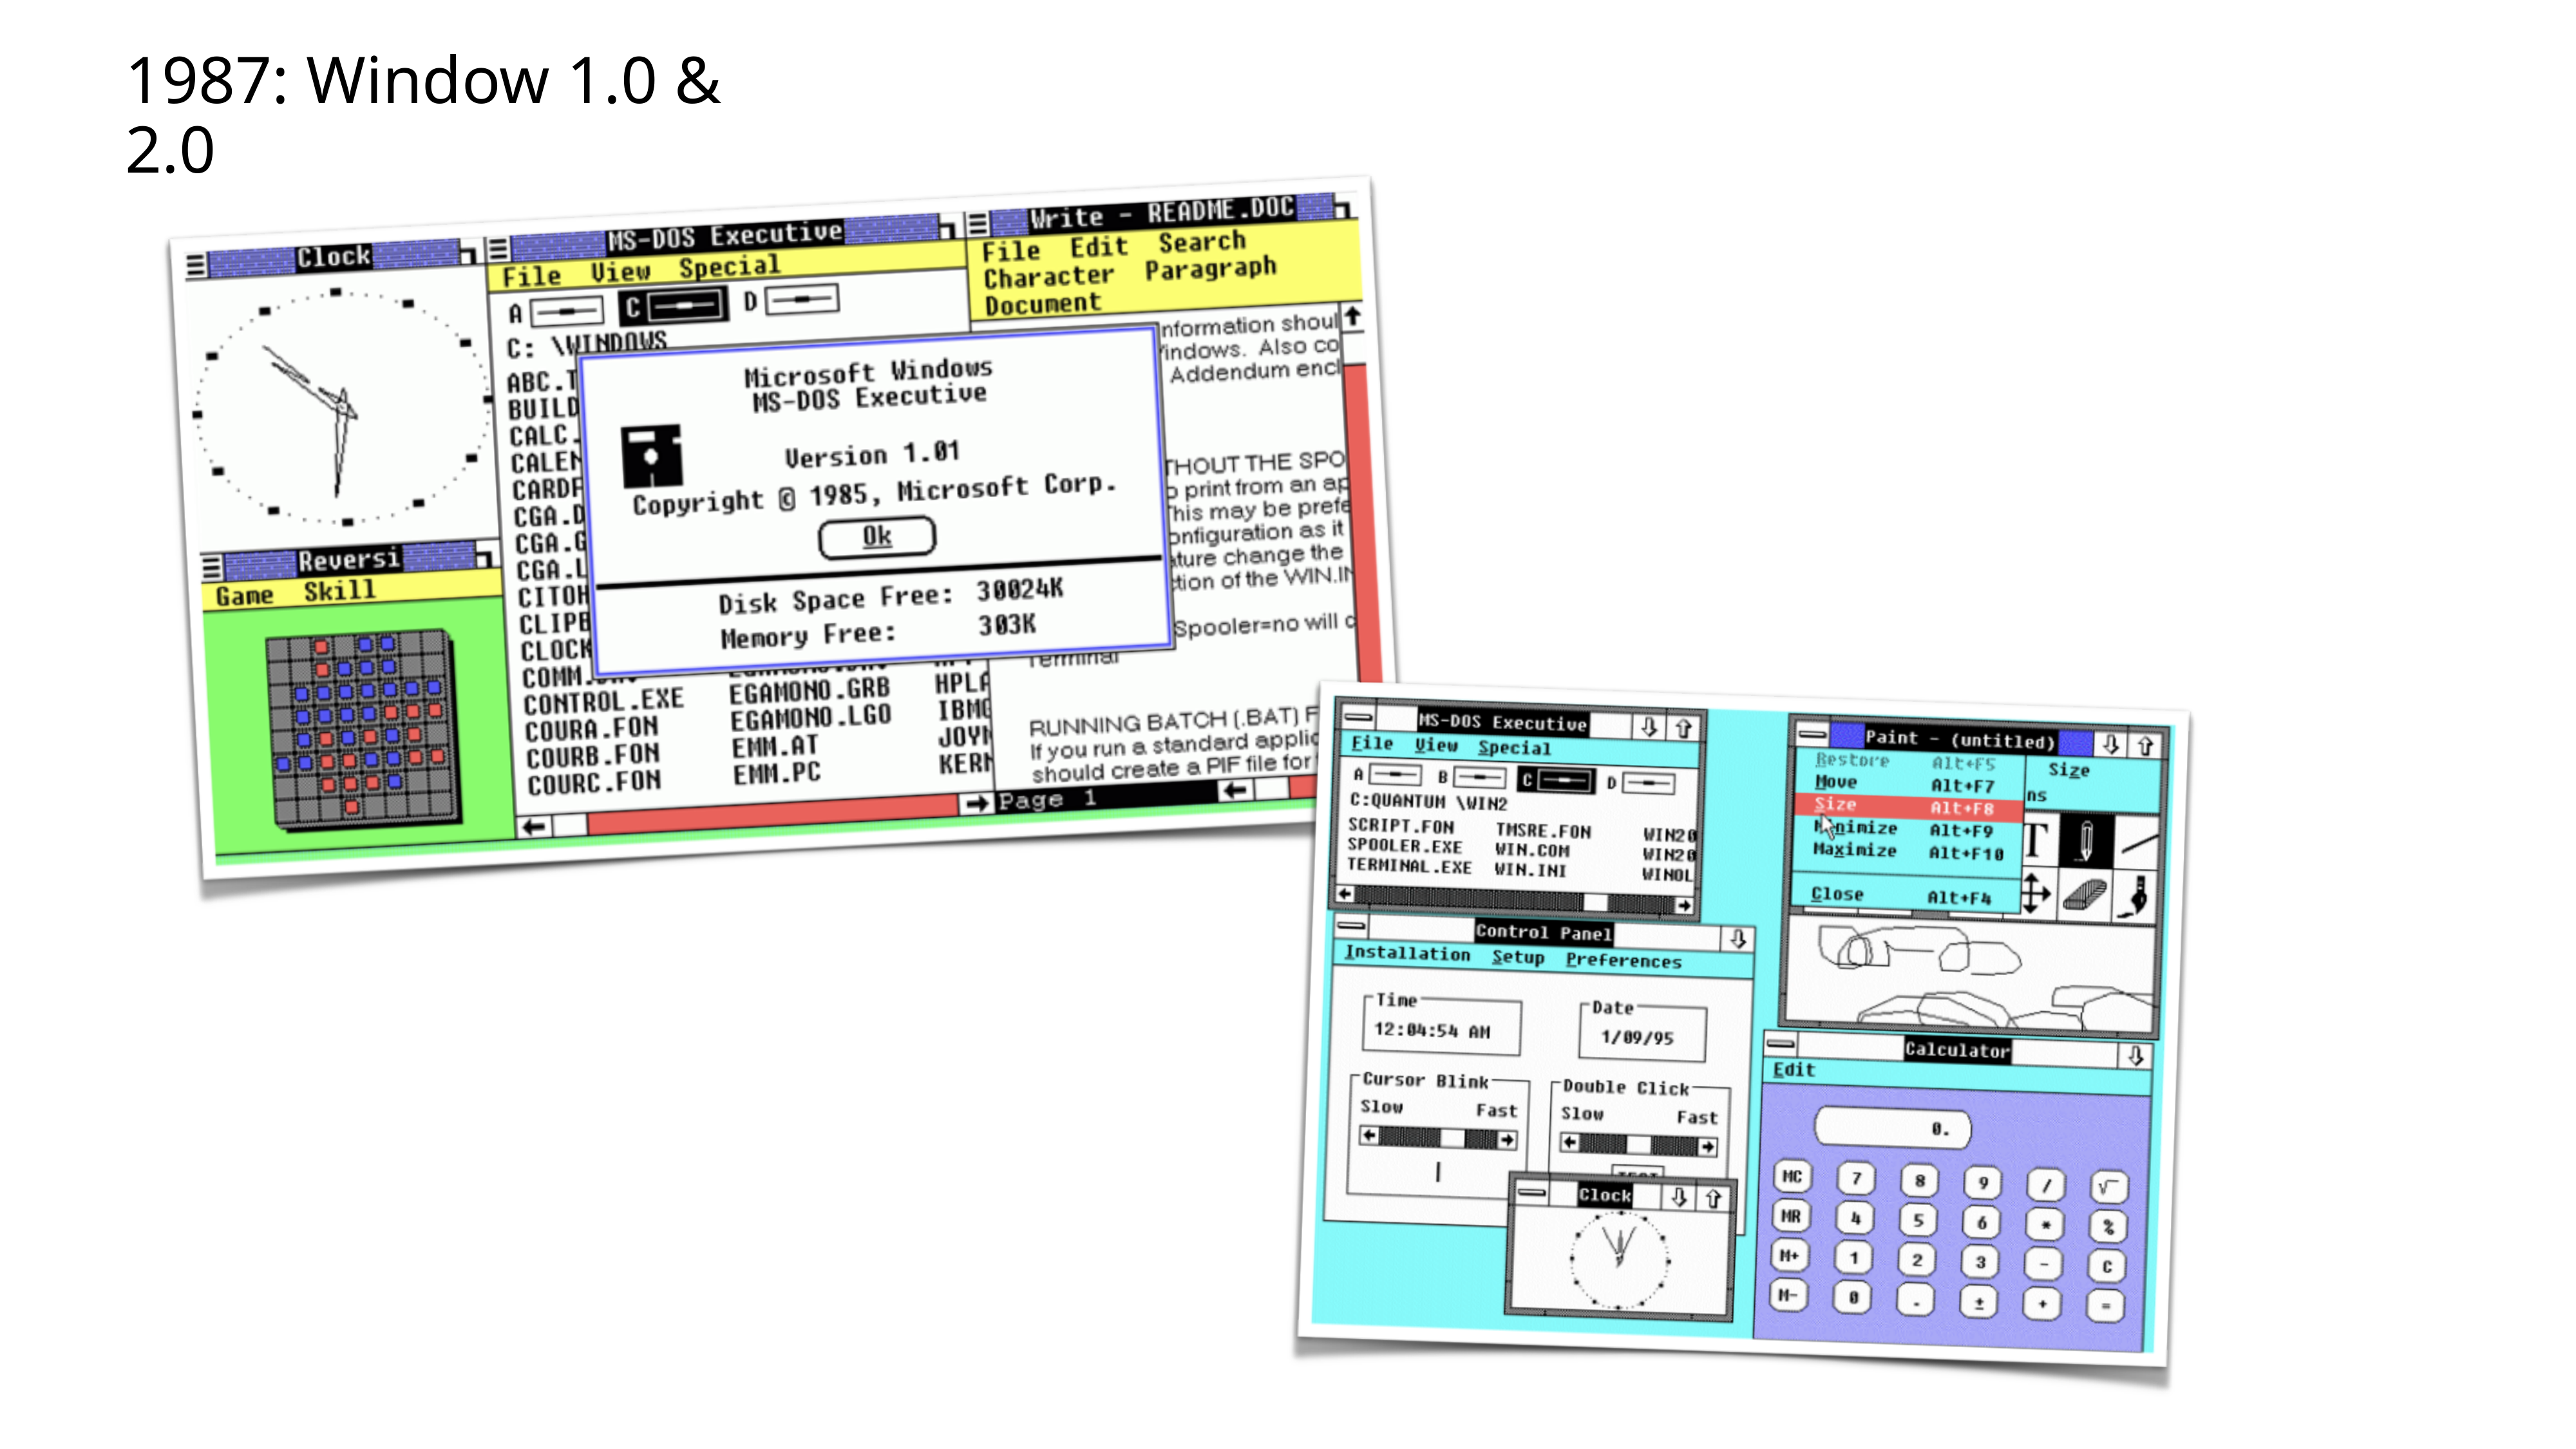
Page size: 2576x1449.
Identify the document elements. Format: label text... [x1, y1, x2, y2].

picture [165, 176, 2195, 1393]
text_box 1987: Window 1.0 & 2.0 [119, 42, 818, 193]
